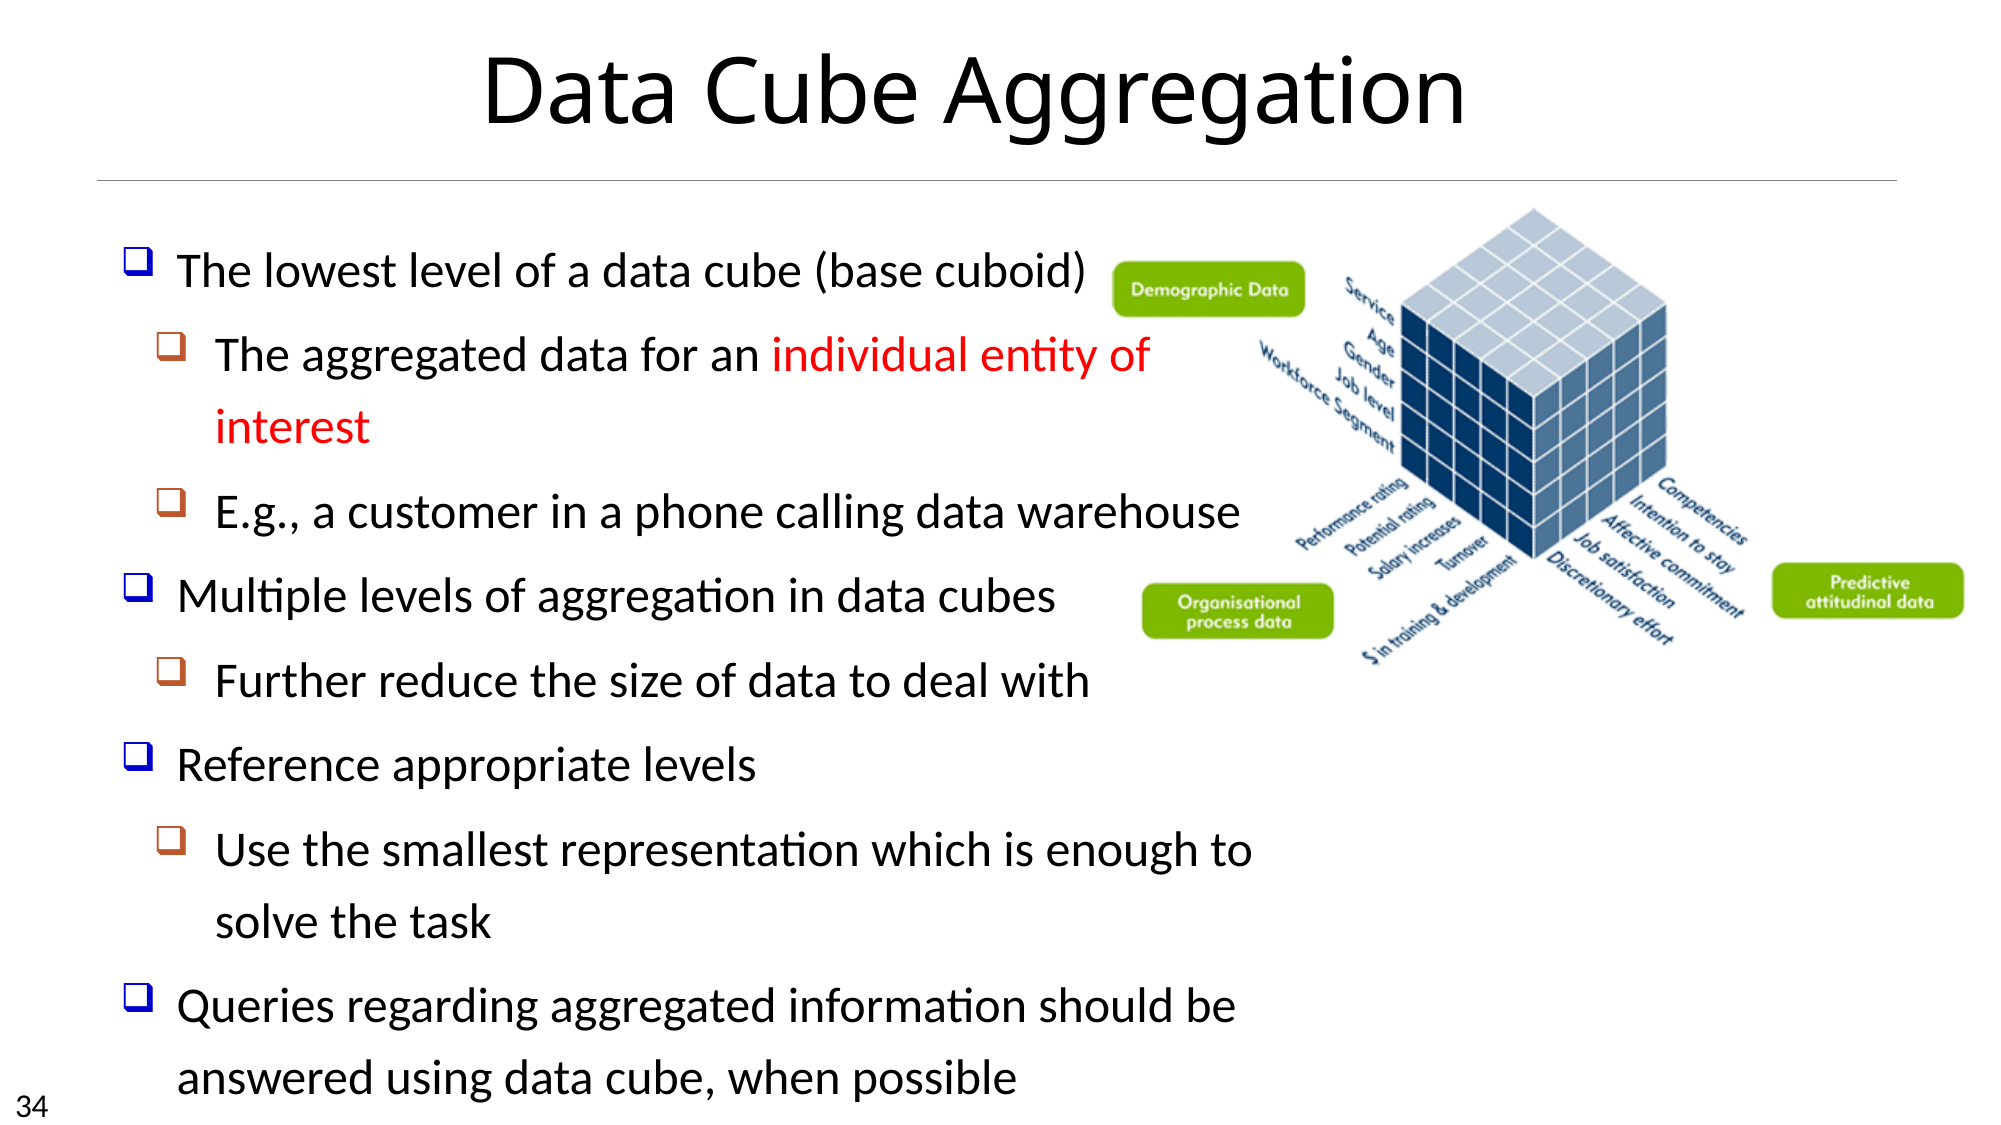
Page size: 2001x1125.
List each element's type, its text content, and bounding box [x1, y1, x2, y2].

picture [1107, 191, 1968, 682]
title Data Cube Aggregation [387, 37, 1563, 150]
list The lowest level of a data cube (base cuboid) The aggregated data for an individual entity of interest E.g., a customer in a phone calling data warehouse Multiple levels of aggregation in data cubes Further reduce the size of data to deal with Reference appropriate levels Use the smallest representation which is enough to solve the task Queries regarding aggregated information should be answered using data cube, when possible [105, 217, 1323, 1074]
